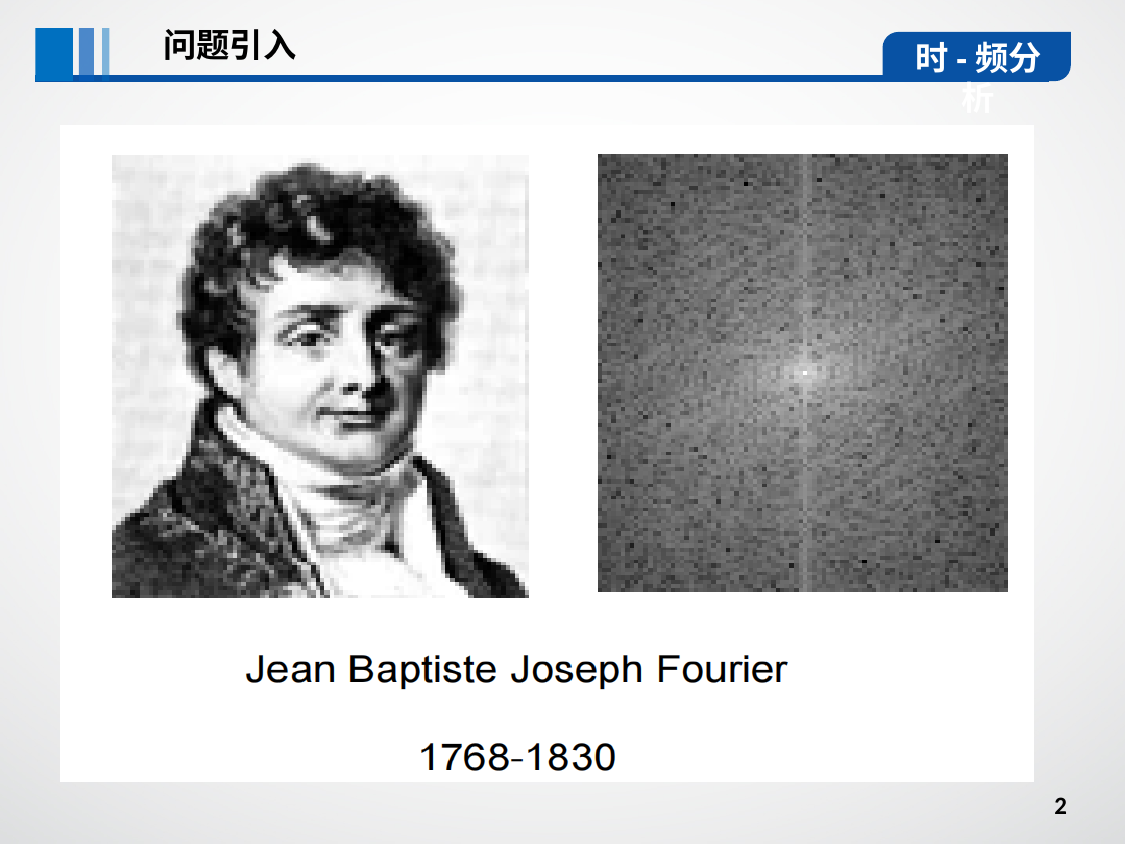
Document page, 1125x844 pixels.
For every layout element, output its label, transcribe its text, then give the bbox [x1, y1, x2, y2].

text_box 问题引入 [75, 17, 385, 72]
text_box 时-频分析 [884, 30, 1073, 125]
picture [0, 0, 1125, 844]
text_box 2 [829, 781, 1083, 827]
